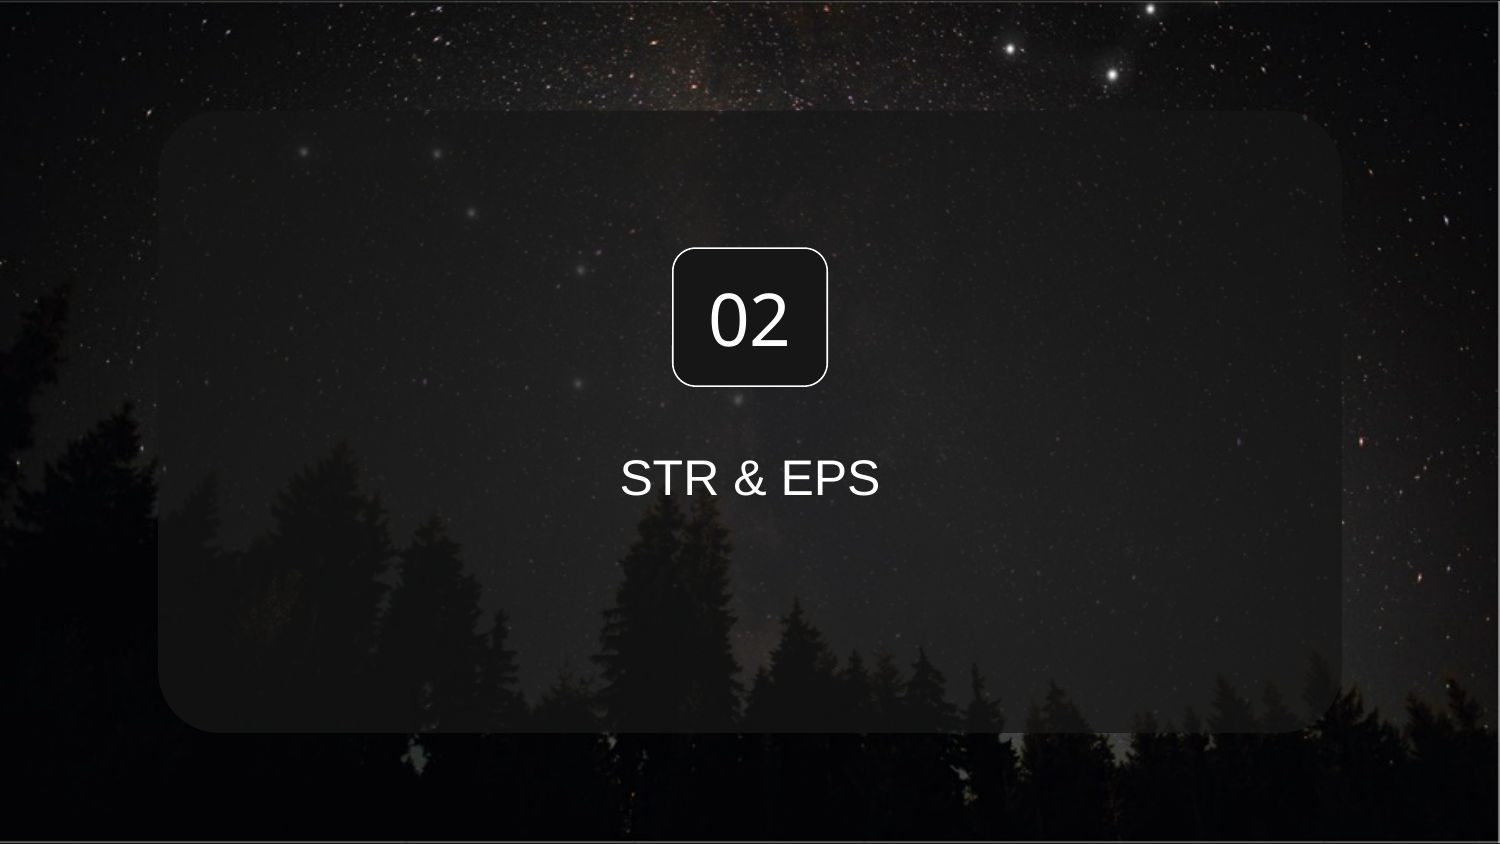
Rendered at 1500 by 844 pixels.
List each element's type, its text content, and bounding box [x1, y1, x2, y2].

text_box [672, 248, 828, 387]
title STR & EPS [78, 442, 1422, 581]
title 02 [676, 264, 824, 370]
picture [0, 1, 1500, 843]
